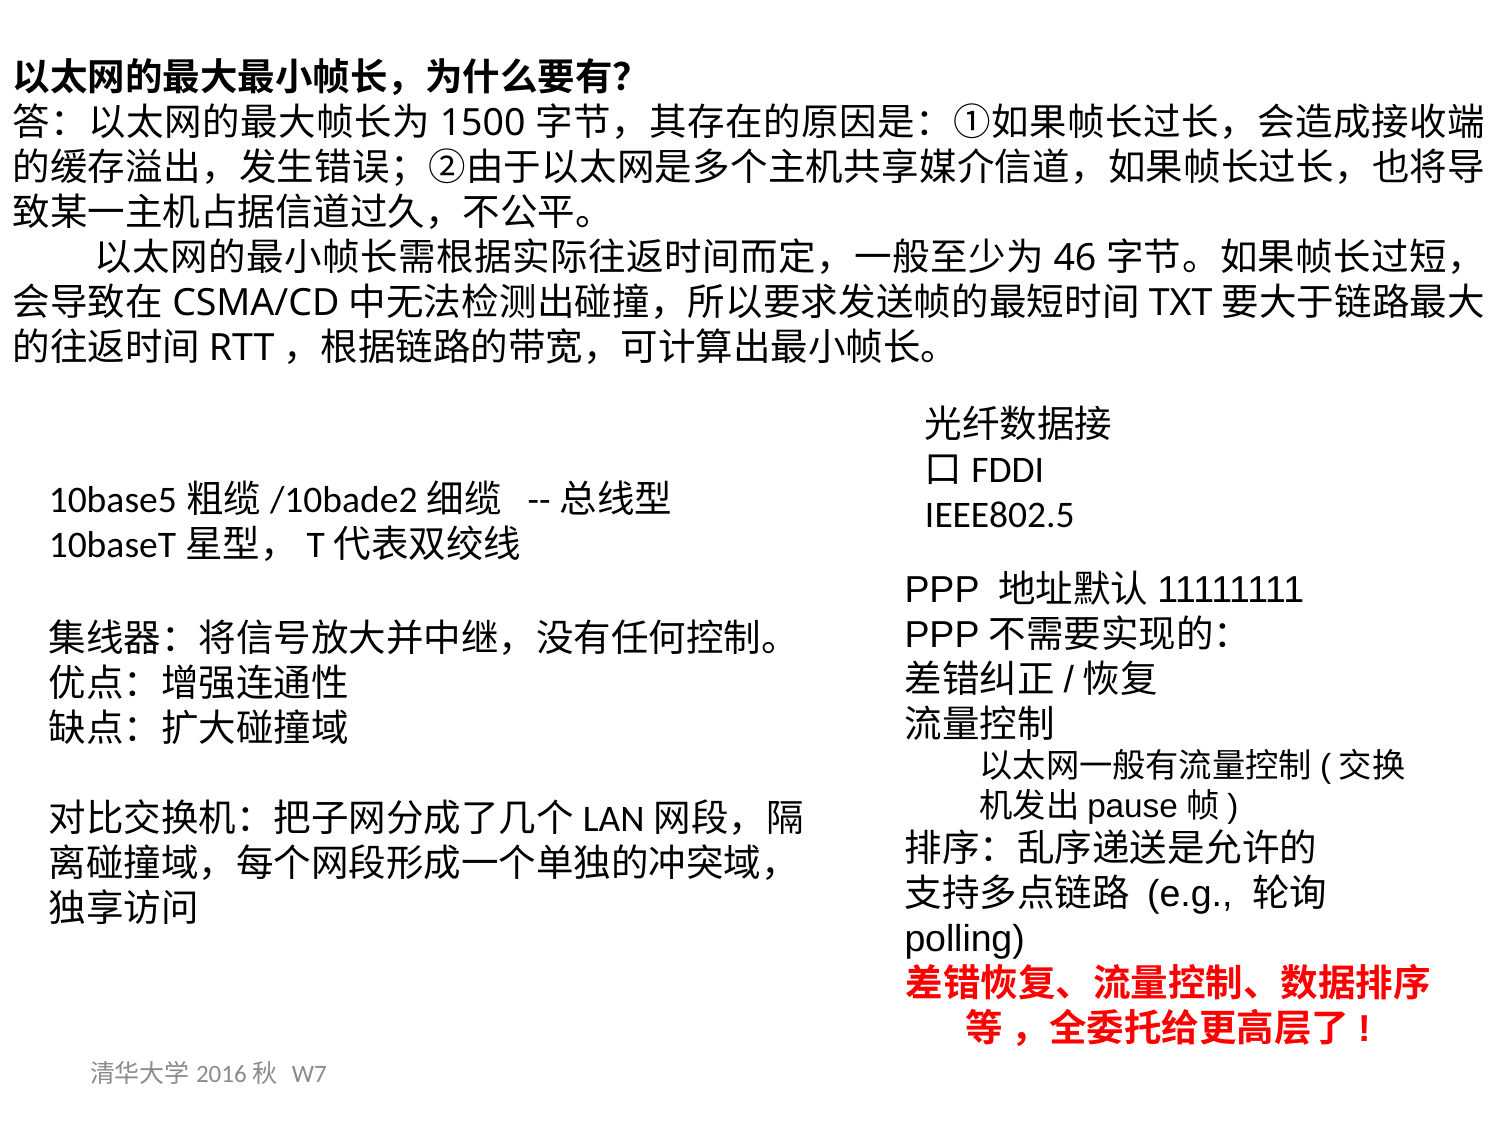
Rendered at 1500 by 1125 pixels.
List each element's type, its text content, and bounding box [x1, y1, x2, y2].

slide_number 清华大学2016秋 W7 [75, 1042, 425, 1103]
text_box 光纤数据接口FDDI IEEE802.5 [910, 392, 1147, 543]
text_box 以太网的最大最小帧长，为什么要有？ 答：以太网的最大帧长为1500字节，其存在的原因是：①如果帧长过长，会造成接收端的缓存溢出，发生错误；②由于以太网是多个主机共享媒介信道，如果帧长过长，也将导致某一主机占据信道过久，不公平。 以太网的最小帧长需根据实际往返时间而定，一般至少为46字节。如果帧长过短，会导致在CSMA/CD中无法检测出碰撞，所以要求发送帧的最短时间TXT要大于链路最大的往返时间RTT，根据链路的带宽，可计算出最小帧长。 [0, 45, 1500, 376]
text_box 集线器：将信号放大并中继，没有任何控制。 优点：增强连通性 缺点：扩大碰撞域 对比交换机：把子网分成了几个LAN网段，隔离碰撞域，每个网段形成一个单独的冲突域，独享访问 [34, 607, 844, 937]
text_box PPP 地址默认11111111 PPP不需要实现的： 差错纠正/恢复 流量控制 以太网一般有流量控制(交换机发出pause帧) 排序：乱序递送是允许的 支持多点链路 (e.g., 轮询polling) 差错恢复、流量控制、数据排序等 ，全委托给更高层了! [889, 557, 1447, 1117]
text_box 10base5粗缆/10bade2细缆 --总线型 10baseT星型，T代表双绞线 [34, 468, 712, 573]
